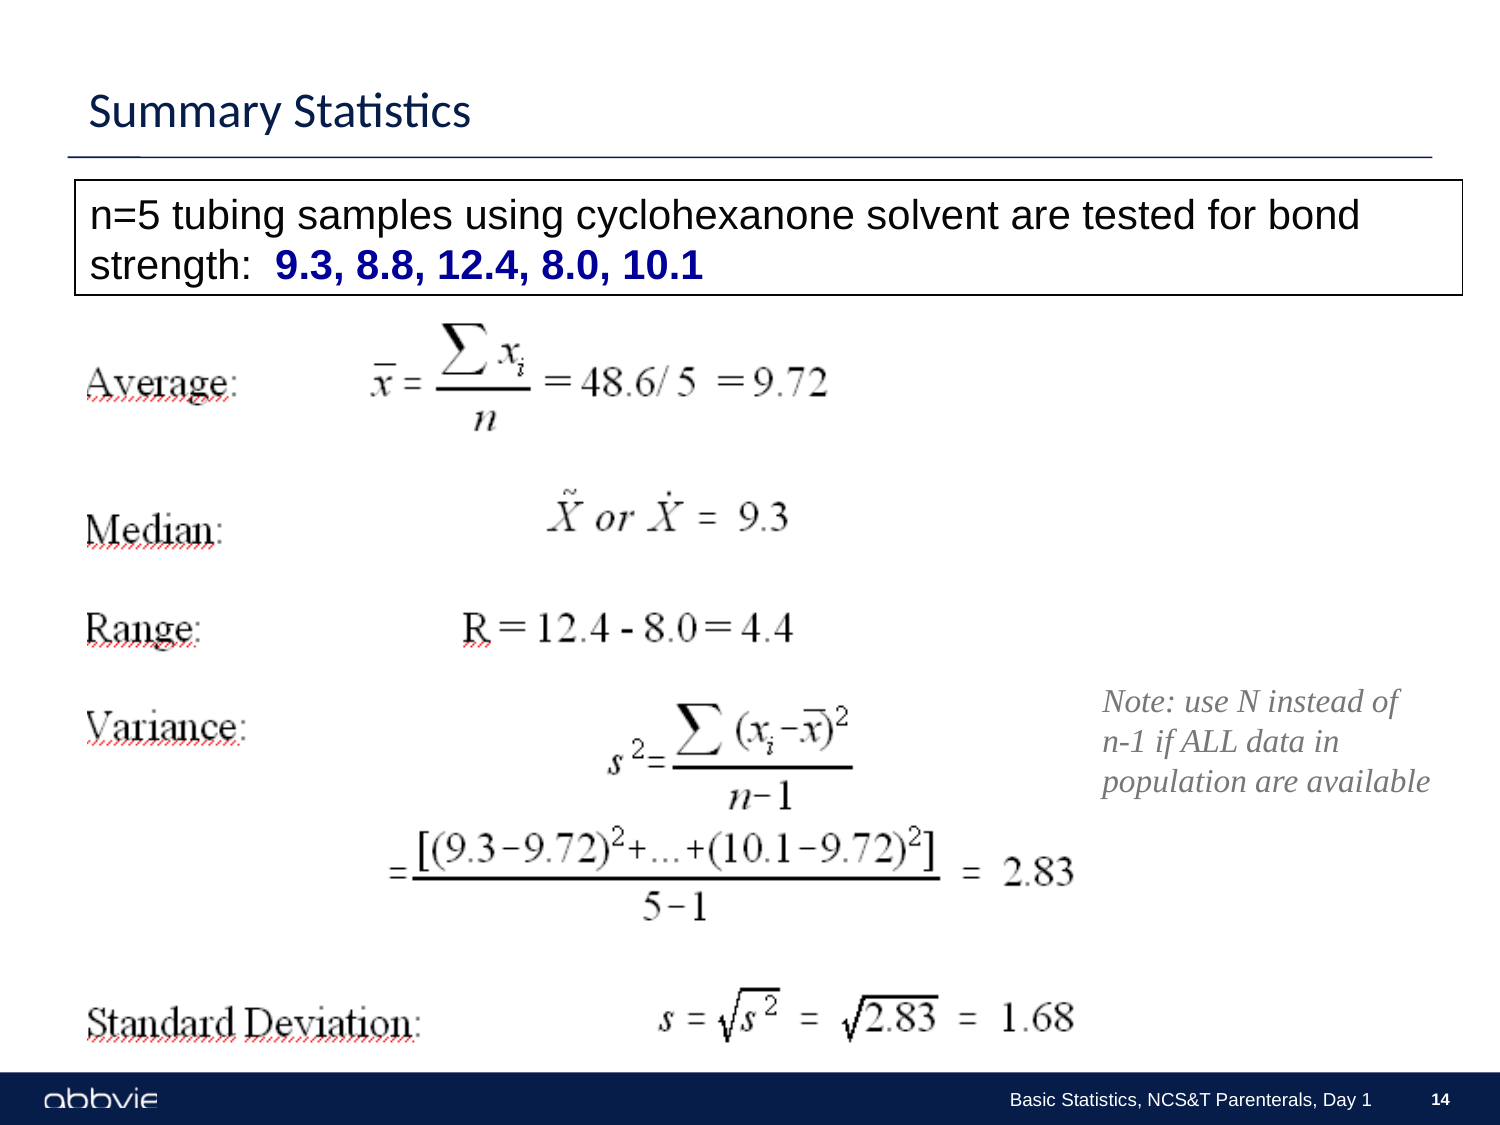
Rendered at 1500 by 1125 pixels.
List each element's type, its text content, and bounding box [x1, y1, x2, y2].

text_box n=5 tubing samples using cyclohexanone solvent are tested for bond strength: 9.3, 8.8, 12.4, 8.0, 10.1 [75, 180, 1463, 295]
text_box Note: use N instead of n-1 if ALL data in population are available [1091, 671, 1463, 807]
title Summary Statistics [73, 46, 1427, 146]
footer Basic Statistics, NCS&T Parenterals, Day 1 [487, 1083, 1387, 1114]
picture [87, 302, 1088, 1051]
slide_number 14 [1391, 1085, 1450, 1112]
